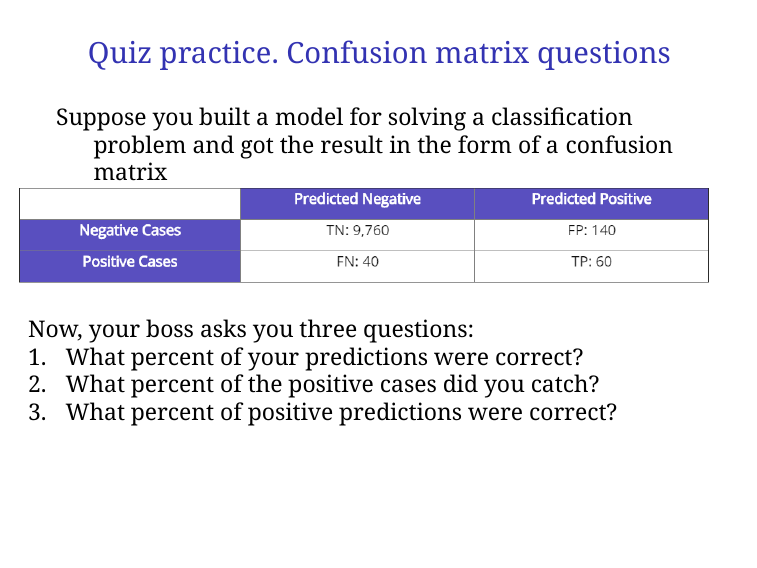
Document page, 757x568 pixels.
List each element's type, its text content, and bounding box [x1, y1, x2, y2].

picture [15, 183, 715, 288]
list Suppose you built a model for solving a classification problem and got the result in the form of a confusion matrix [18, 102, 677, 159]
title Quiz practice. Confusion matrix questions [3, 34, 757, 70]
text_box Now, your boss asks you three questions: What percent of your predictions were correct? What percent of the positive cases did you catch? What percent of positive predictions were correct? [28, 314, 686, 453]
